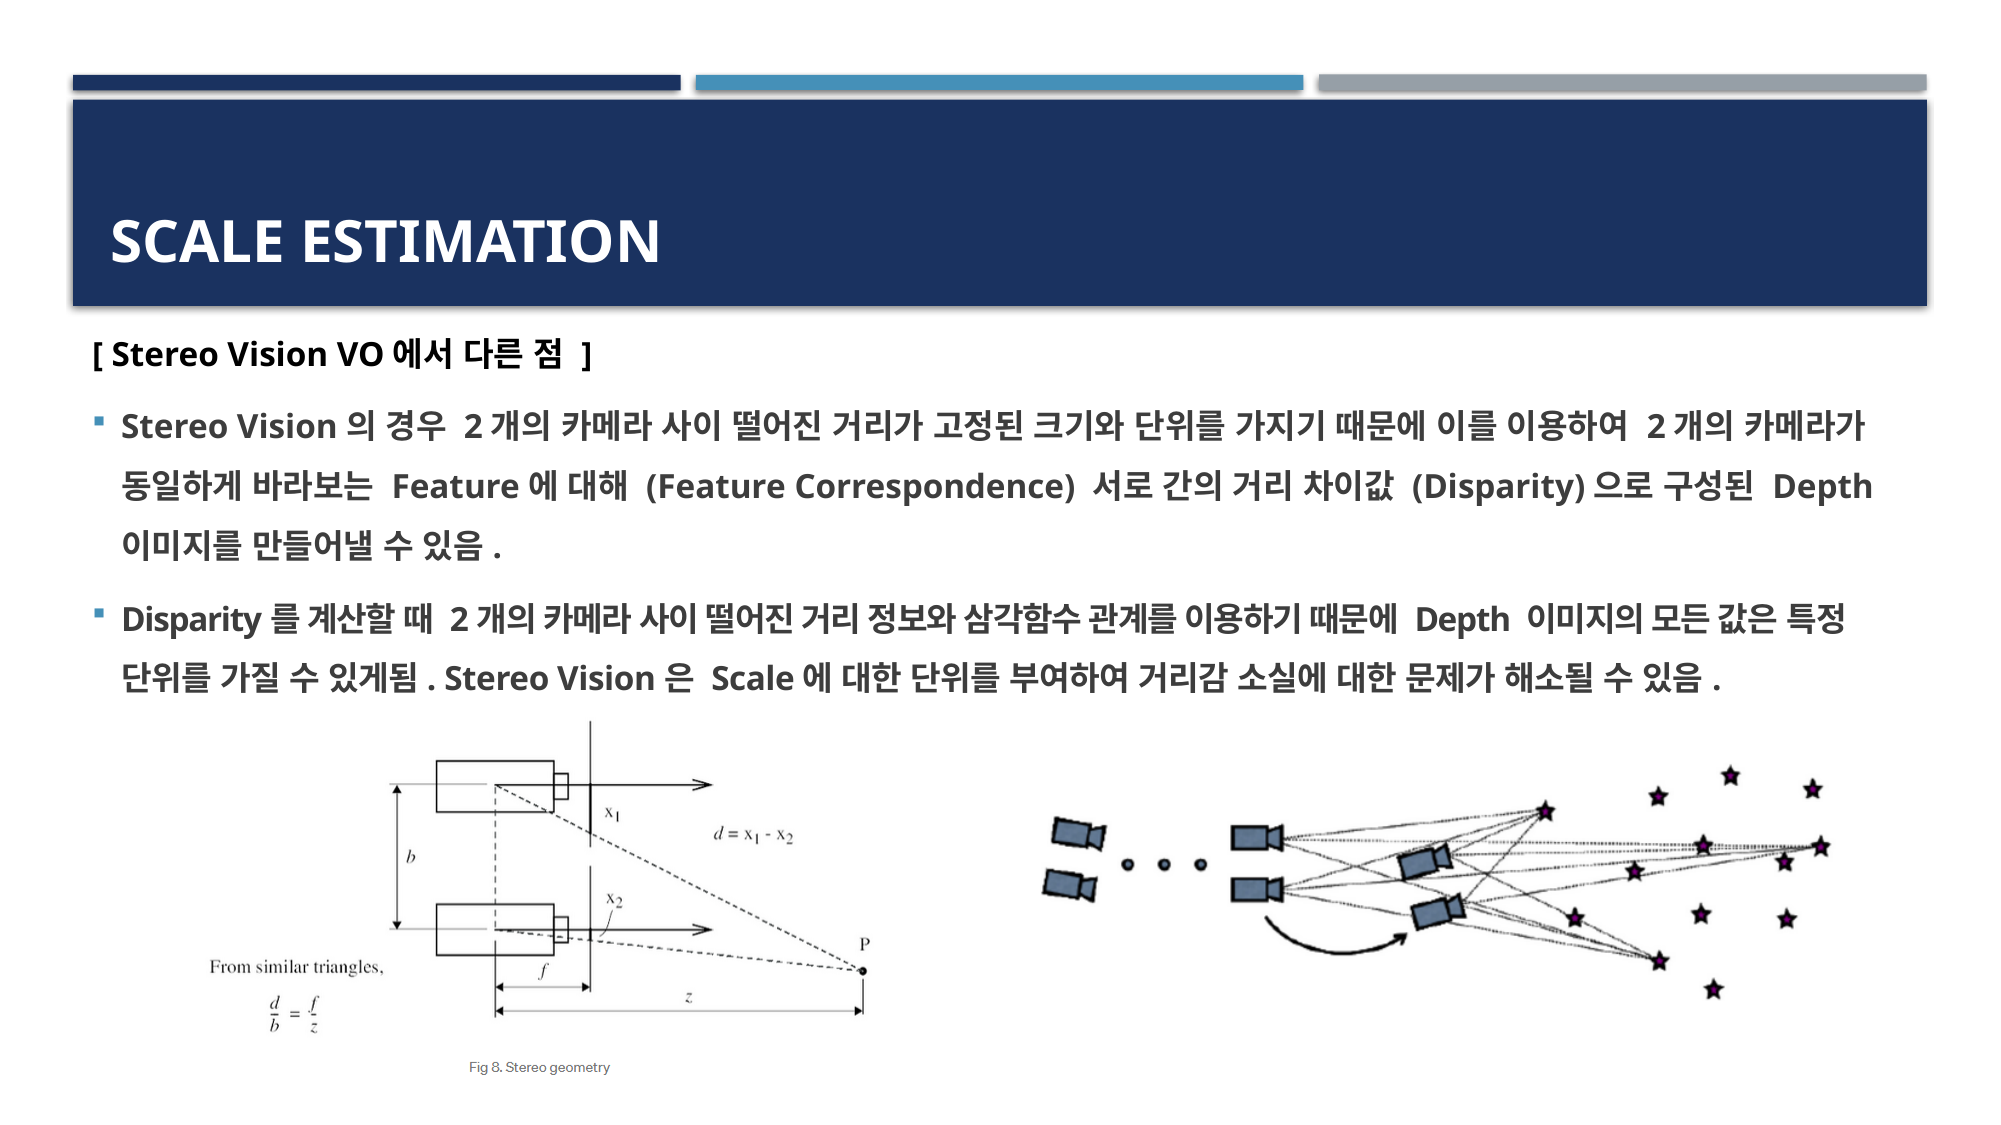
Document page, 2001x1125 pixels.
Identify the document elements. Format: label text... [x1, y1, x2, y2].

picture [192, 709, 894, 1090]
picture [1039, 741, 1852, 1009]
list [ Stereo Vision VO에서 다른 점 ] Stereo Vision의 경우 2개의 카메라 사이 떨어진 거리가 고정된 크기와 단위를 가지기 때문에 이를 이용하여 2개의 카메라가 동일하게 바라보는 Feature에 대해 (Feature Correspondence) 서로 간의 거리 차이값 (Disparity)으로 구성된 Depth 이미지를 만들어낼 수 있음. Disparity를 계산할 때 2개의 카메라 사이 떨어진 거리 정보와 삼각함수 관계를 이용하기 때문에 Depth 이미지의 모든 값은 특정 단위를 가질 수 있게됨. Stereo Vision은 Scale에 대한 단위를 부여하여 거리감 소실에 대한 문제가 해소될 수 있음. [77, 325, 1905, 1083]
title Scale Estimation [95, 119, 1905, 282]
